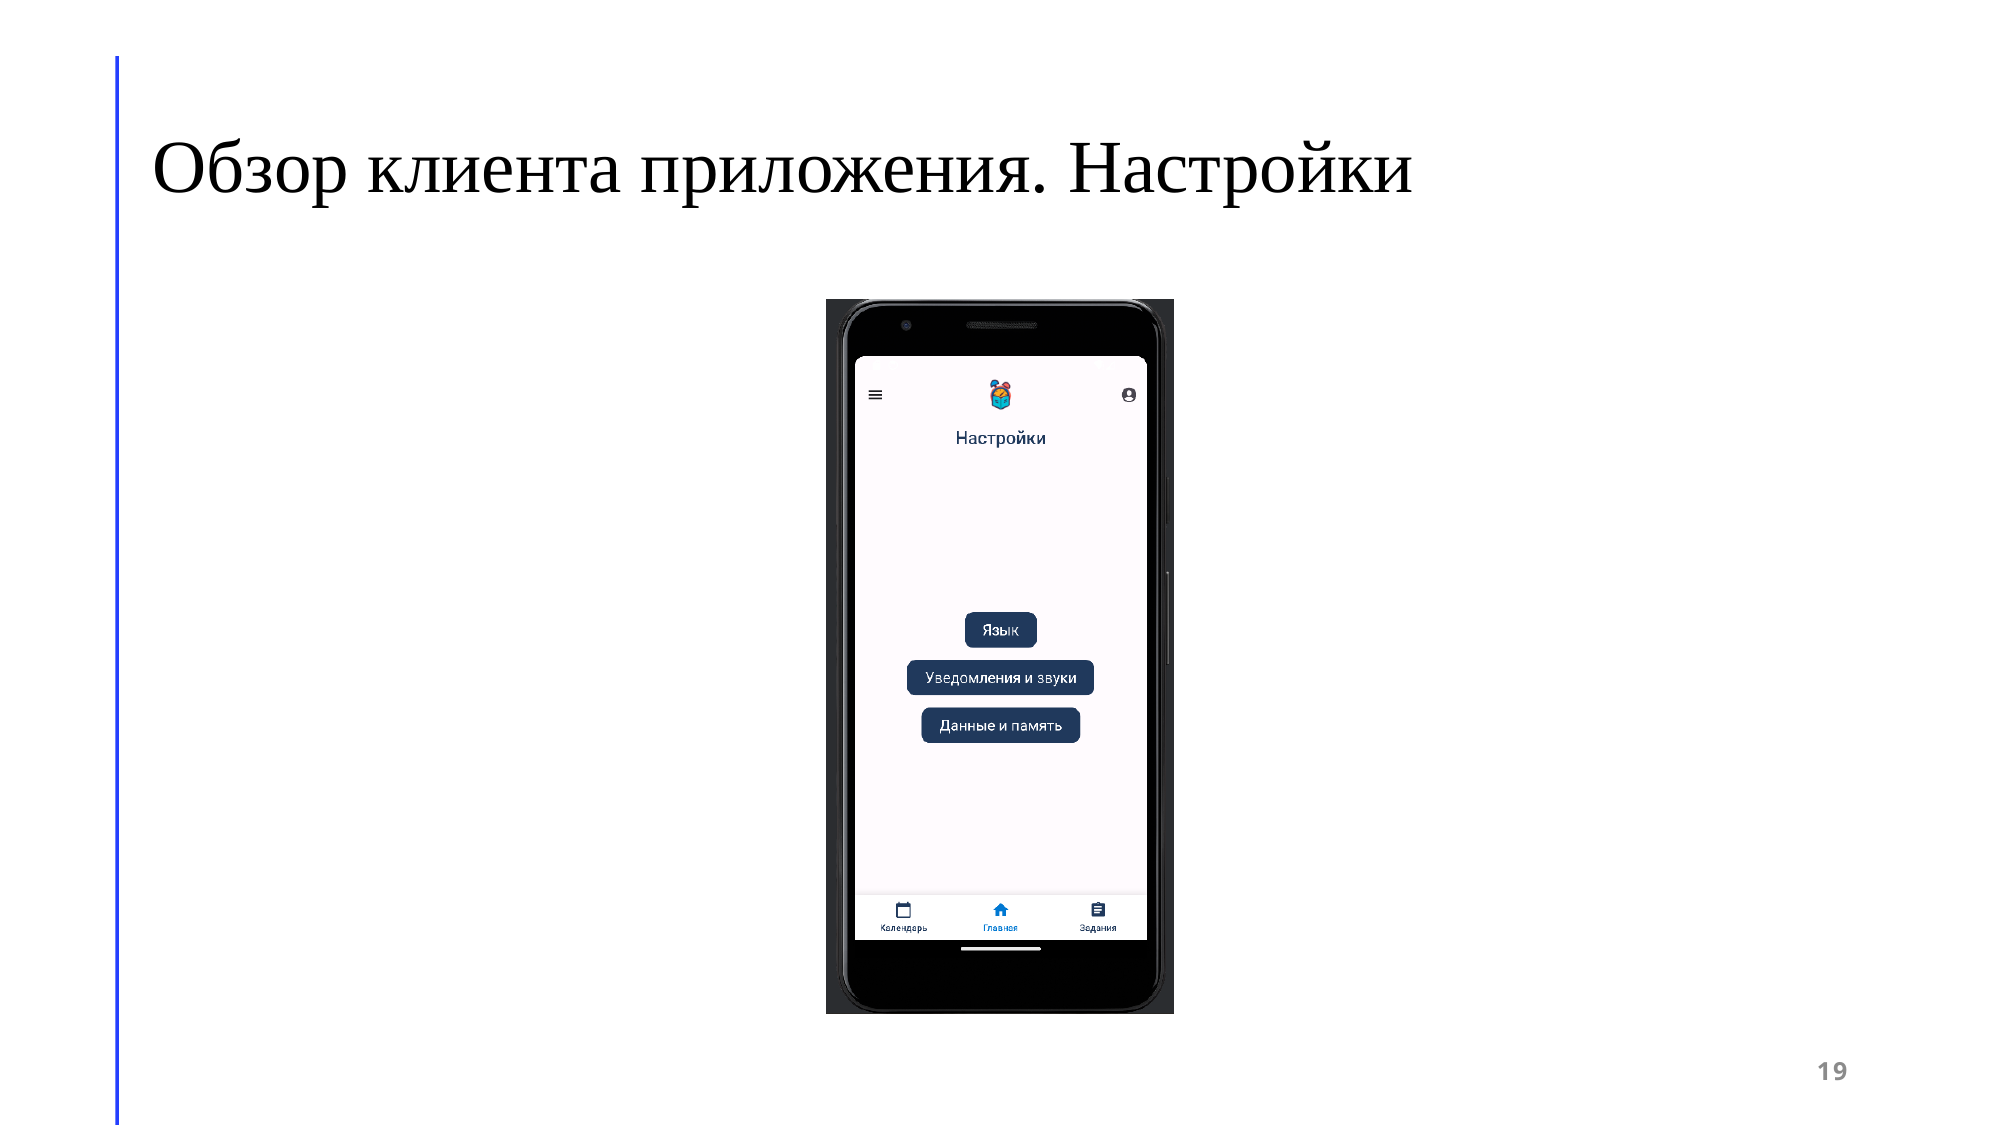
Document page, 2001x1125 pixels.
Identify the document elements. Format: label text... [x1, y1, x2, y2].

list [826, 299, 1174, 1014]
slide_number 19 [1412, 1042, 1863, 1103]
title Обзор клиента приложения. Настройки [137, 59, 1863, 278]
